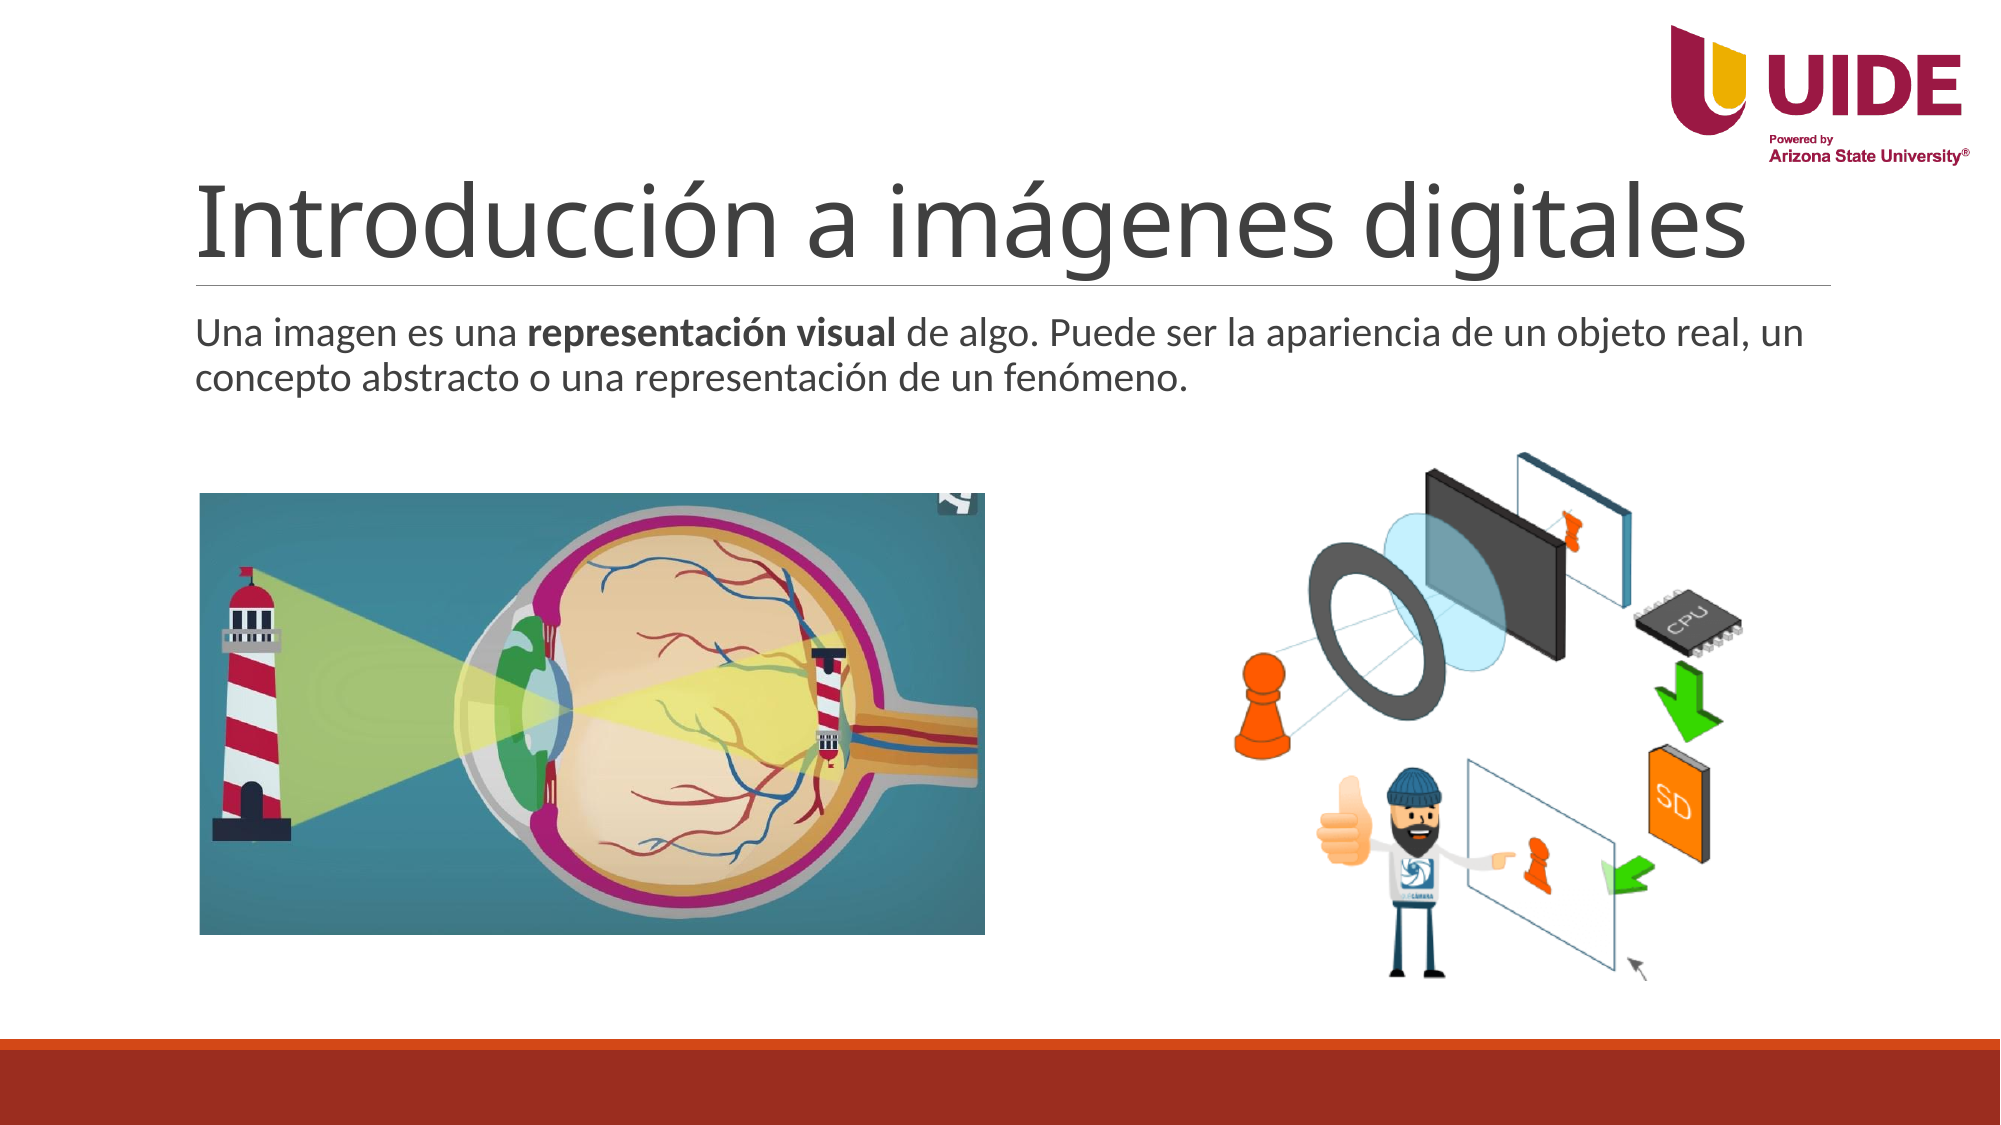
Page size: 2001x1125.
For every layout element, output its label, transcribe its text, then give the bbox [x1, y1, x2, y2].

picture [1158, 441, 1765, 981]
picture [199, 492, 986, 936]
title Introducción a imágenes digitales [180, 47, 1830, 285]
list Una imagen es una representación visual de algo. Puede ser la apariencia de un objeto real, un concepto abstracto o una representación de un fenómeno. [180, 302, 1830, 963]
picture [1618, 0, 2000, 192]
